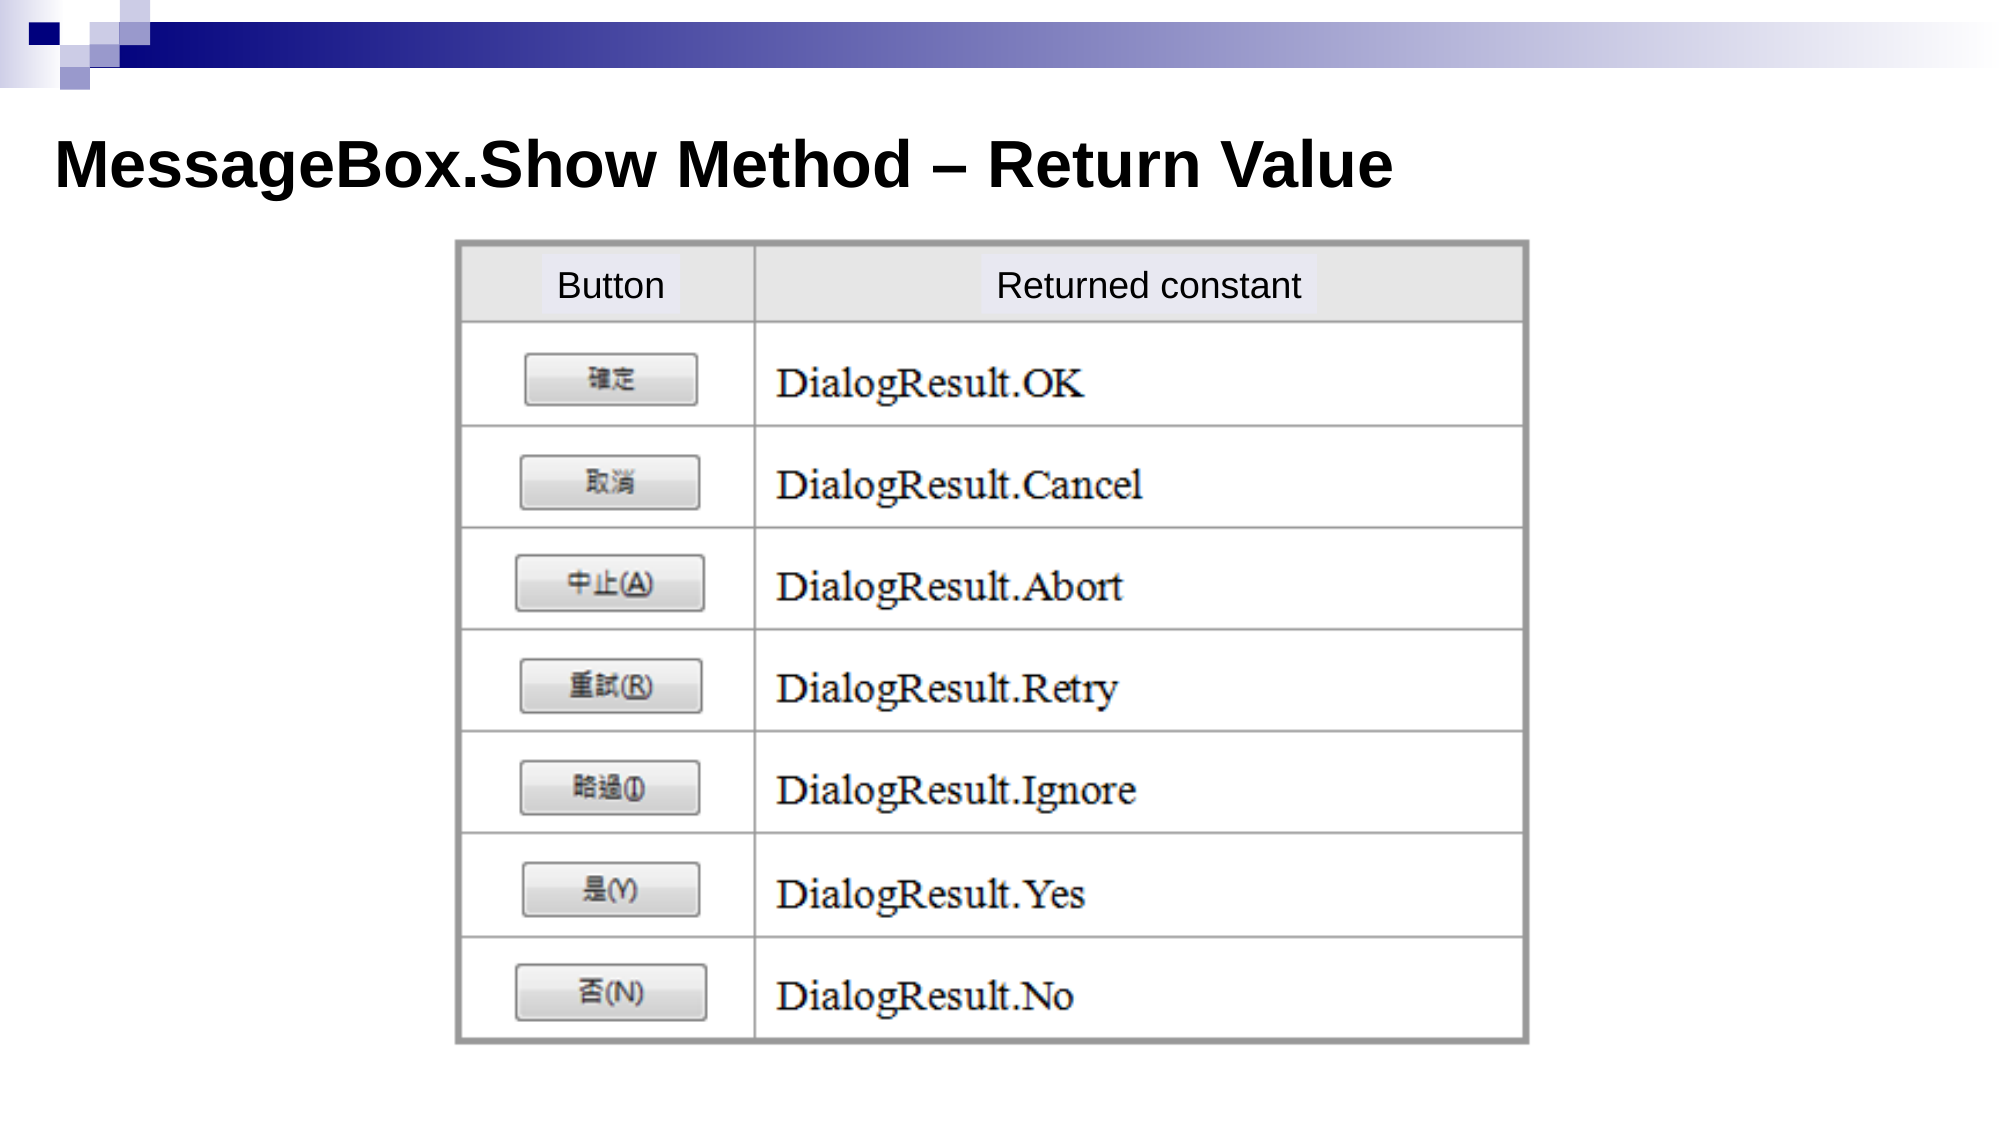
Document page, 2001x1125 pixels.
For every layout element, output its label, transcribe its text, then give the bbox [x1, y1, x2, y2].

title MessageBox.Show Method – Return Value [39, 101, 1930, 220]
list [444, 231, 1544, 1059]
